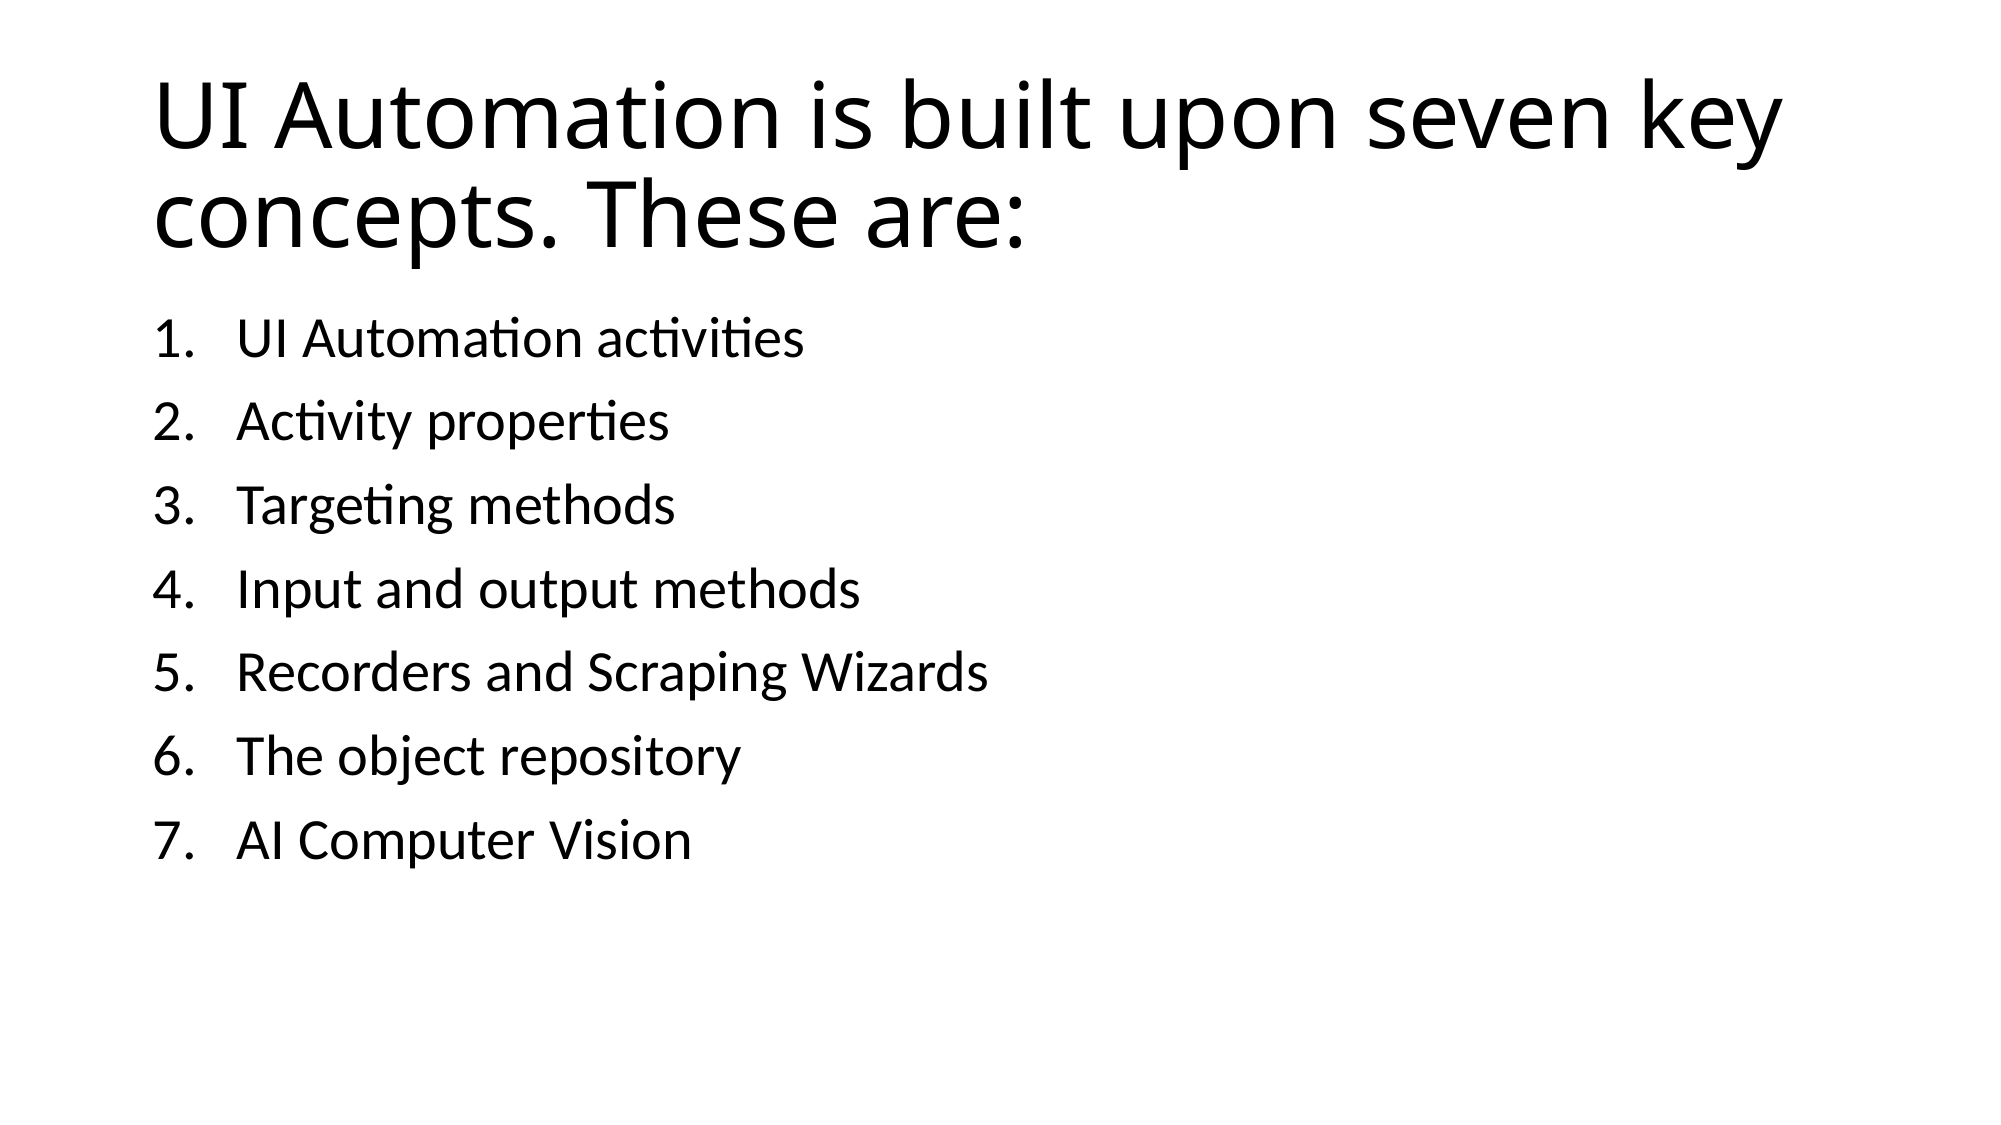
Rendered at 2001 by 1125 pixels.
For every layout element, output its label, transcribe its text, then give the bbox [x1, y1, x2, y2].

list UI Automation activities Activity properties Targeting methods Input and output methods Recorders and Scraping Wizards The object repository AI Computer Vision [137, 299, 1863, 1014]
title UI Automation is built upon seven key concepts. These are: [137, 59, 1863, 278]
